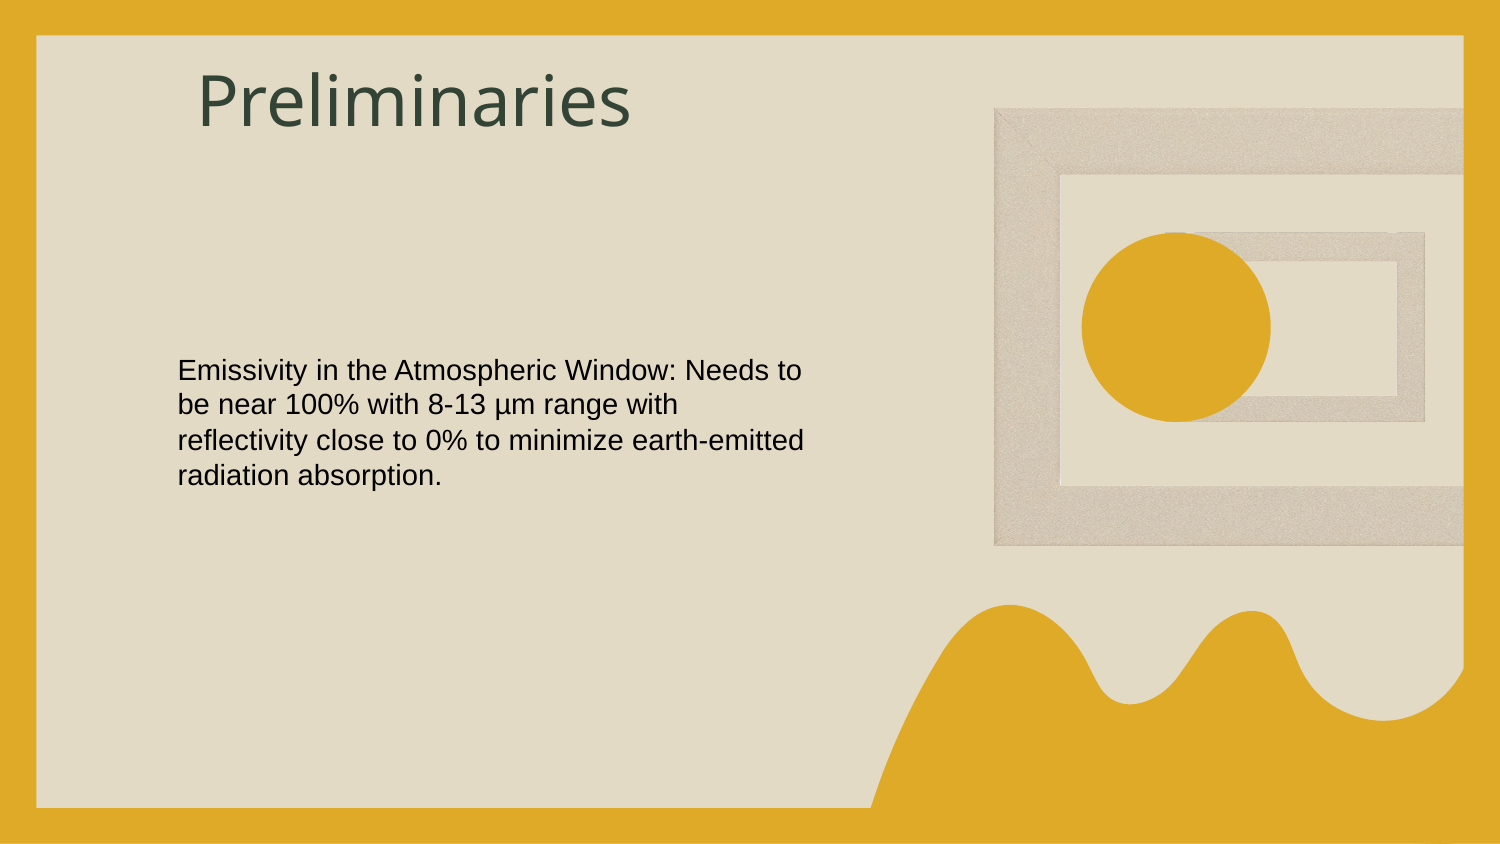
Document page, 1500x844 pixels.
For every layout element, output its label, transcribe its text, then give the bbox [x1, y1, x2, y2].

text_box Emissivity in the Atmospheric Window: Needs to be near 100% with 8-13 µm range with reflectivity close to 0% to minimize earth-emitted radiation absorption. [162, 343, 830, 499]
picture [993, 88, 1463, 546]
title Preliminaries [51, 40, 778, 135]
